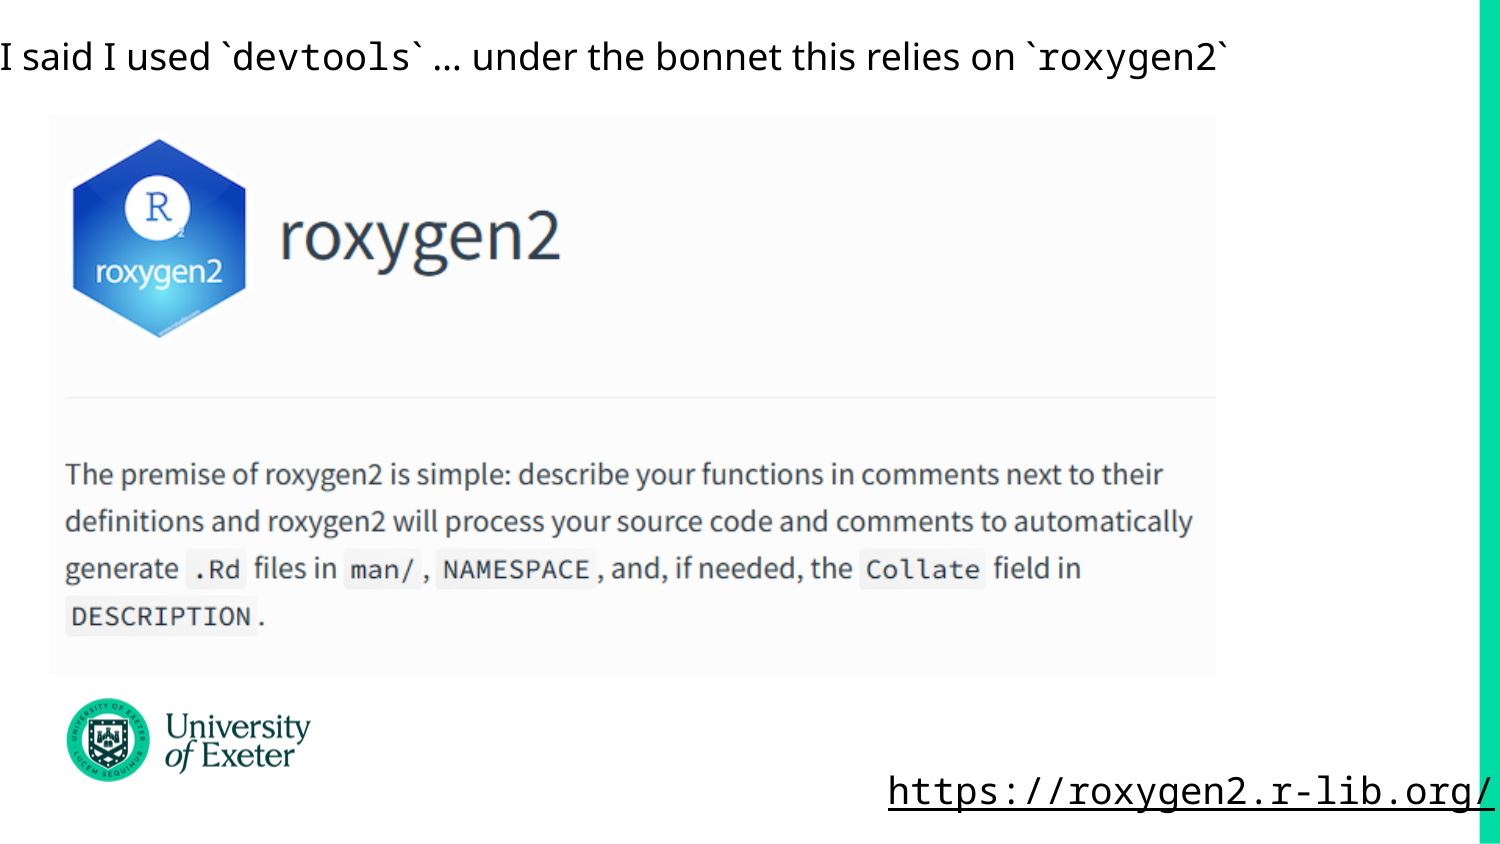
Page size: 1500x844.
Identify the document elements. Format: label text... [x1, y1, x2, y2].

text_box I said I used `devtools` … under the bonnet this relies on `roxygen2` [0, 25, 1243, 86]
picture [49, 114, 1216, 829]
text_box https://roxygen2.r-lib.org/ [872, 759, 1500, 826]
